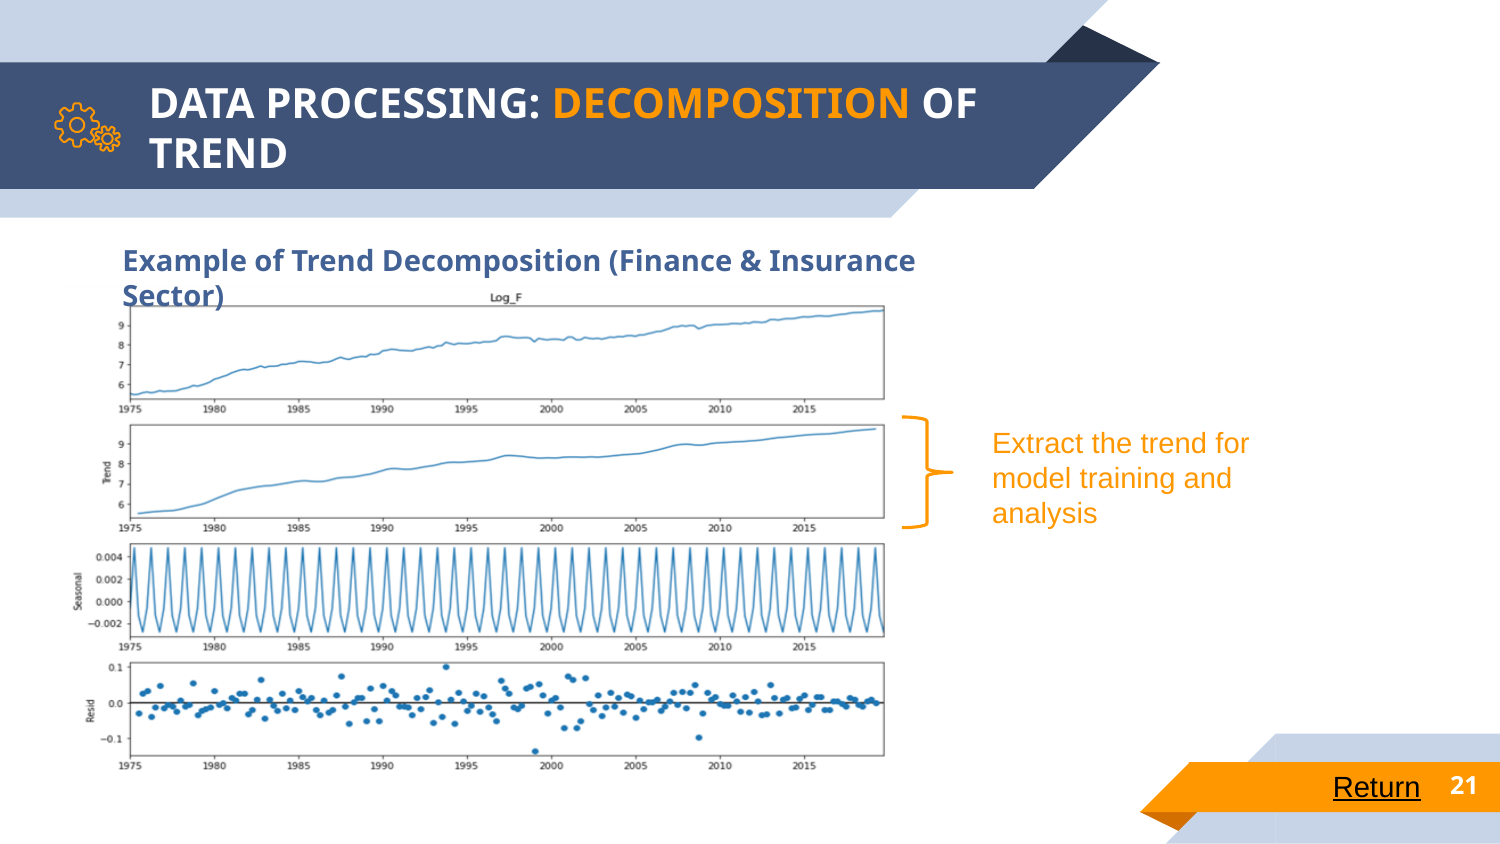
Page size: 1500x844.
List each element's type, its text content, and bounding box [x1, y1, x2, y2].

slide_number 21 [1249, 760, 1494, 813]
text_box Example of Trend Decomposition (Finance & Insurance Sector) [107, 234, 1019, 283]
text_box Return [1317, 760, 1500, 812]
title DATA PROCESSING: DECOMPOSITION OF TREND [133, 64, 997, 190]
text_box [65, 285, 1284, 780]
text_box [55, 103, 121, 152]
